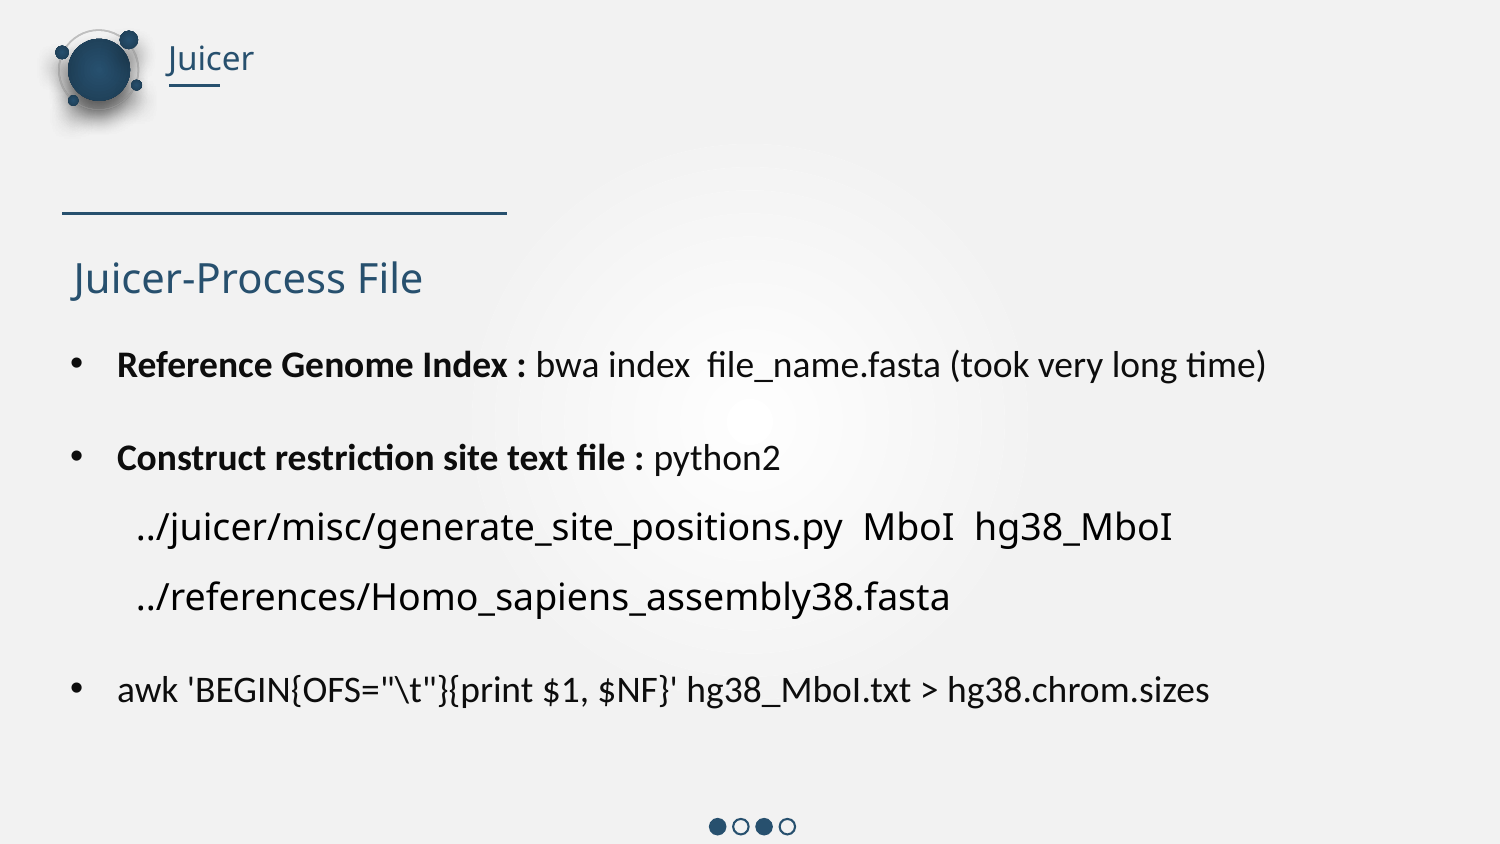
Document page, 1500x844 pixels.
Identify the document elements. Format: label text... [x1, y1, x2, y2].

text_box Juicer [153, 30, 637, 85]
text_box Reference Genome Index : bwa index file_name.fasta (took very long time) Construct restriction site text file : python2 ../juicer/misc/generate_site_positions.py MboI hg38_MboI ../references/Homo_sapiens_assembly38.fasta awk 'BEGIN{OFS="\t"}{print $1, $NF}' hg38_MboI.txt > hg38.chrom.sizes [55, 310, 1477, 718]
text_box Juicer-Process File [58, 244, 809, 310]
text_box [55, 30, 143, 110]
